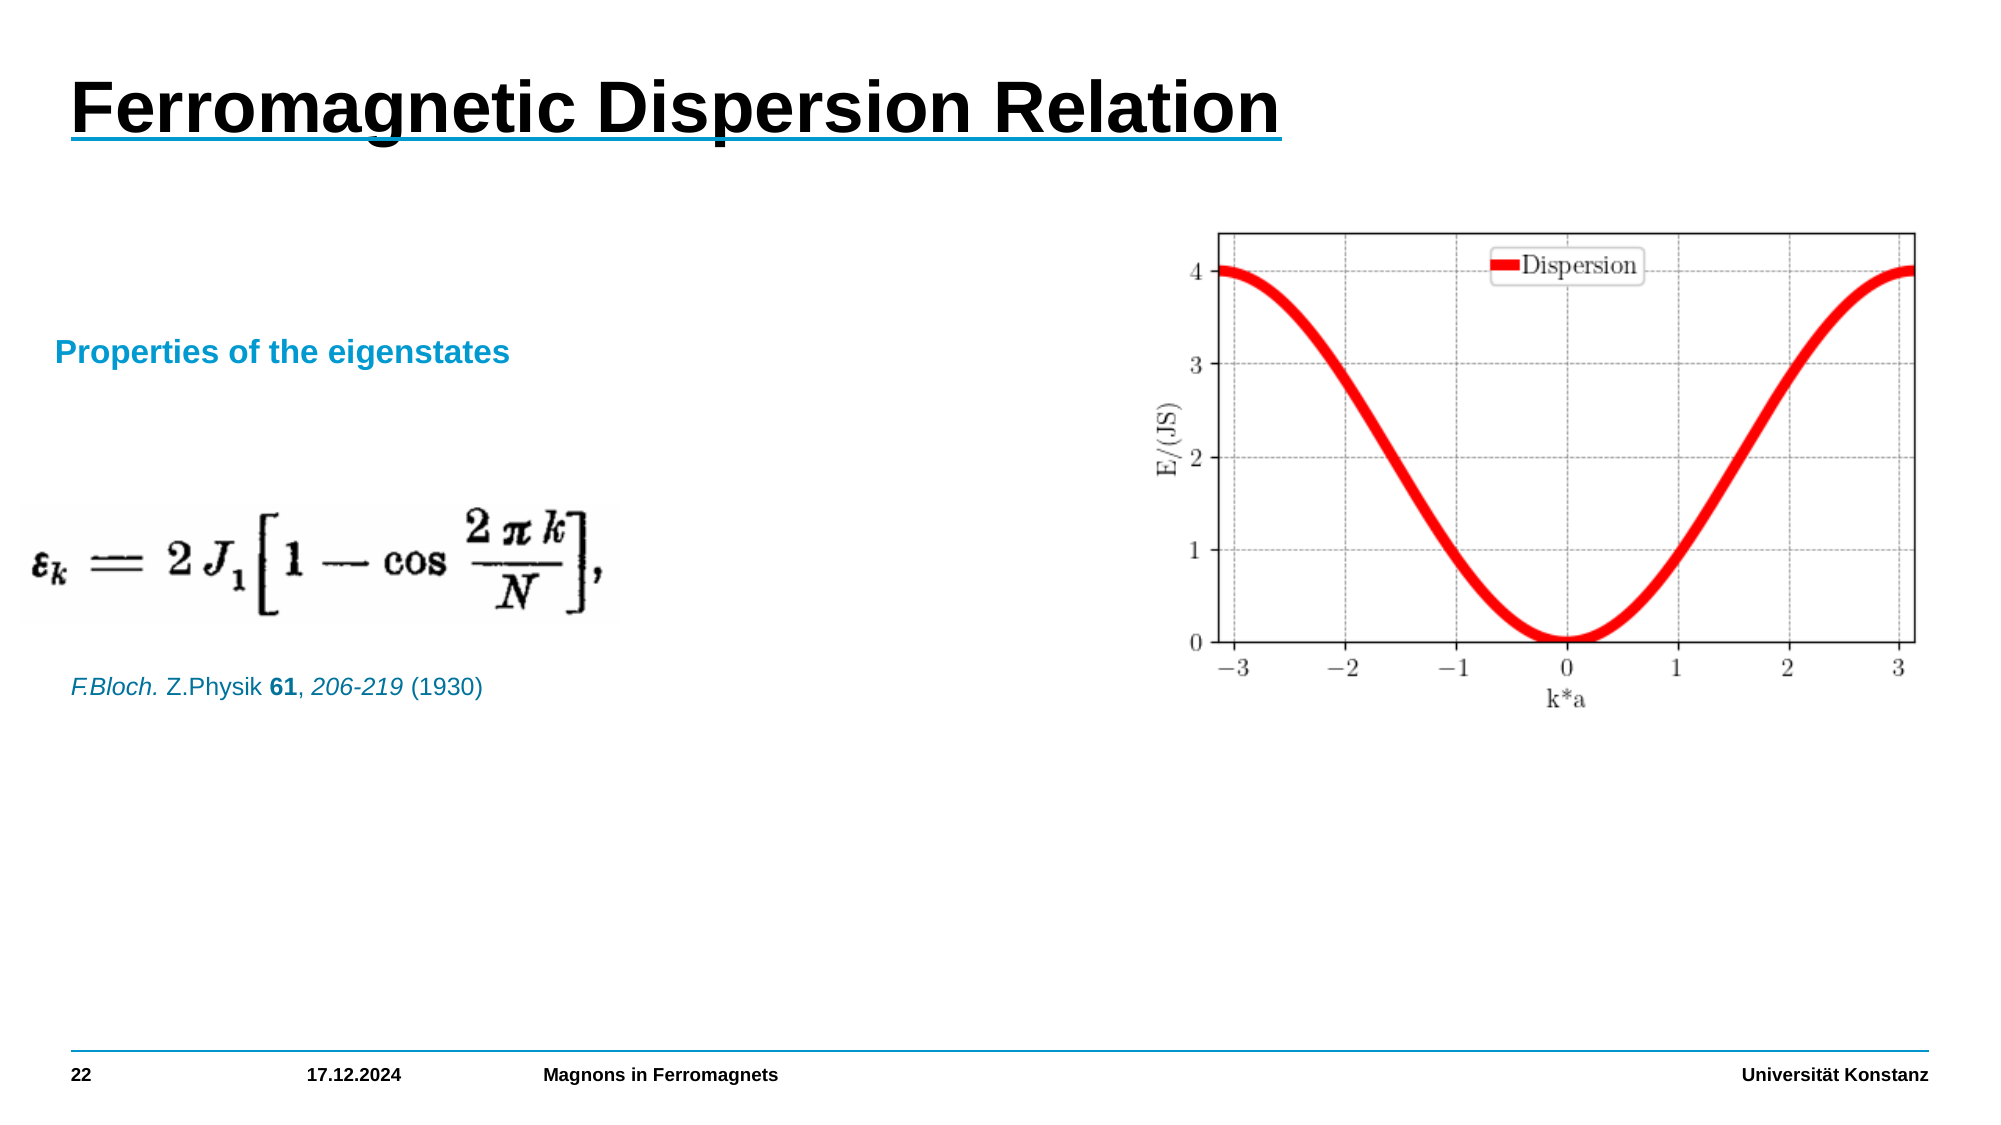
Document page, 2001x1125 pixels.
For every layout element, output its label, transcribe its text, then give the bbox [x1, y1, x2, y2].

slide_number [306, 1058, 512, 1094]
picture [1139, 219, 1930, 728]
slide_number 22 [70, 1058, 276, 1094]
picture [20, 503, 620, 625]
title Ferromagnetic Dispersion Relation [70, 66, 1457, 268]
text_box F.Bloch. Z.Physik 61, 206-219 (1930) [56, 662, 499, 708]
list Properties of the eigenstates [55, 326, 670, 1000]
footer Magnons in Ferromagnets [543, 1058, 1489, 1094]
